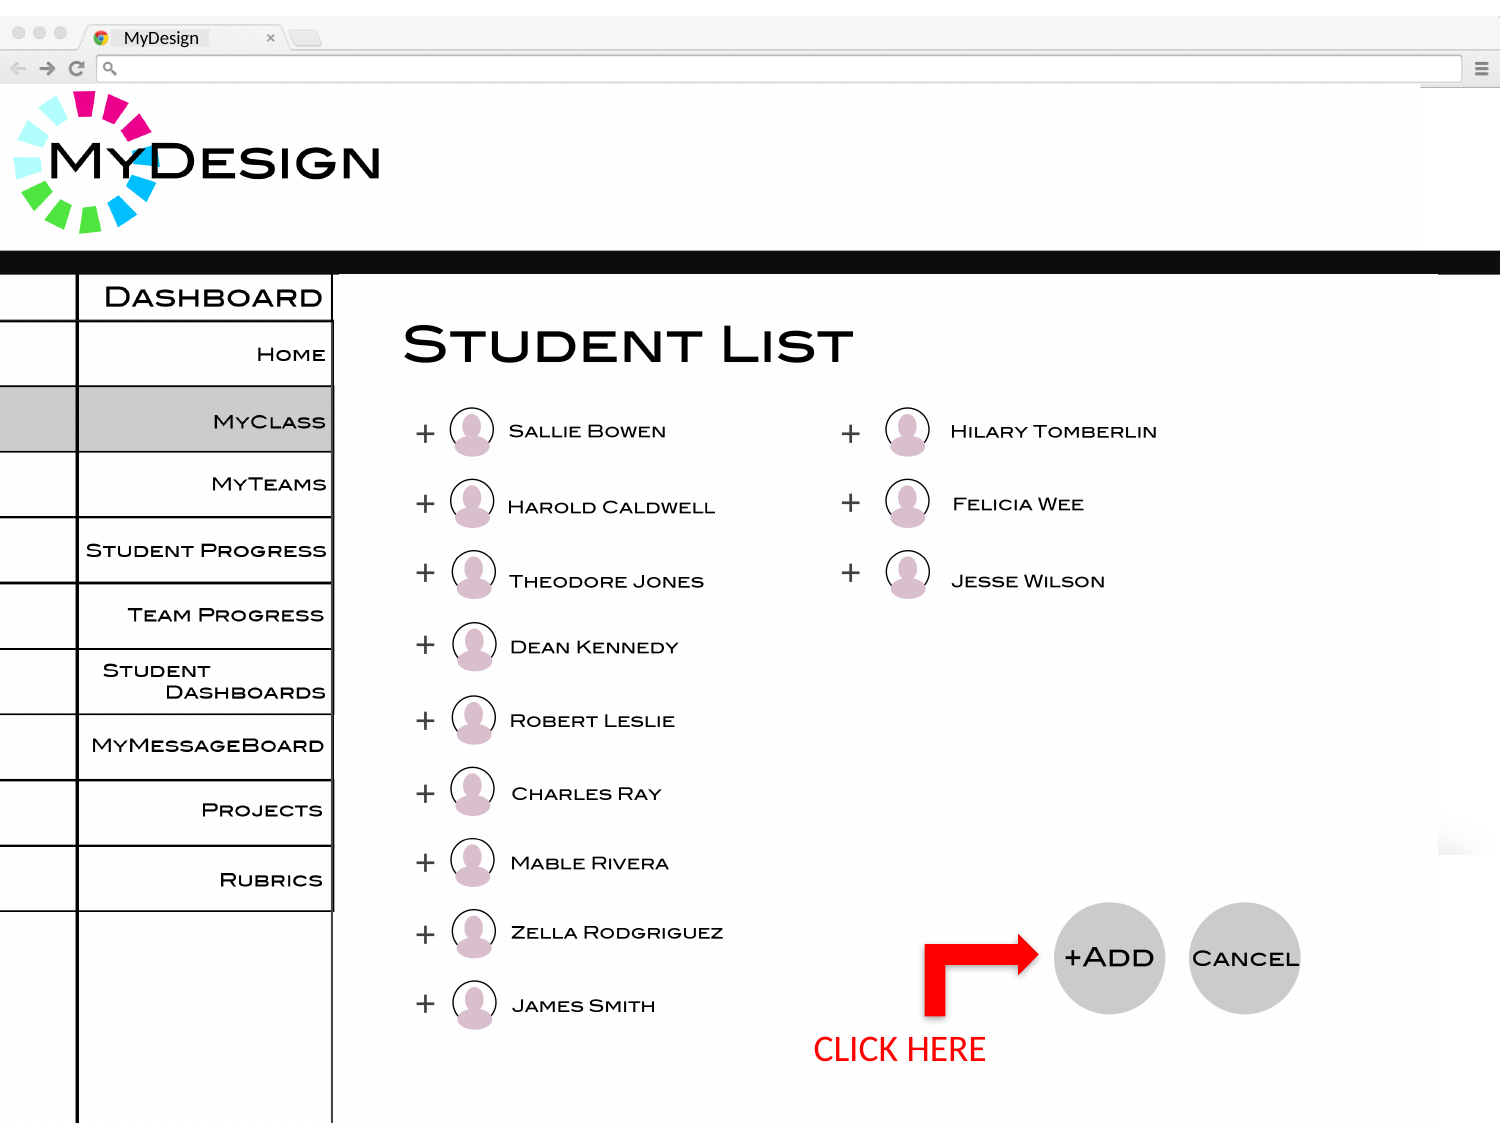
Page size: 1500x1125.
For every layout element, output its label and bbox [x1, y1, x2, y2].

text_box [0, 16, 1500, 855]
picture [0, 84, 1438, 1123]
